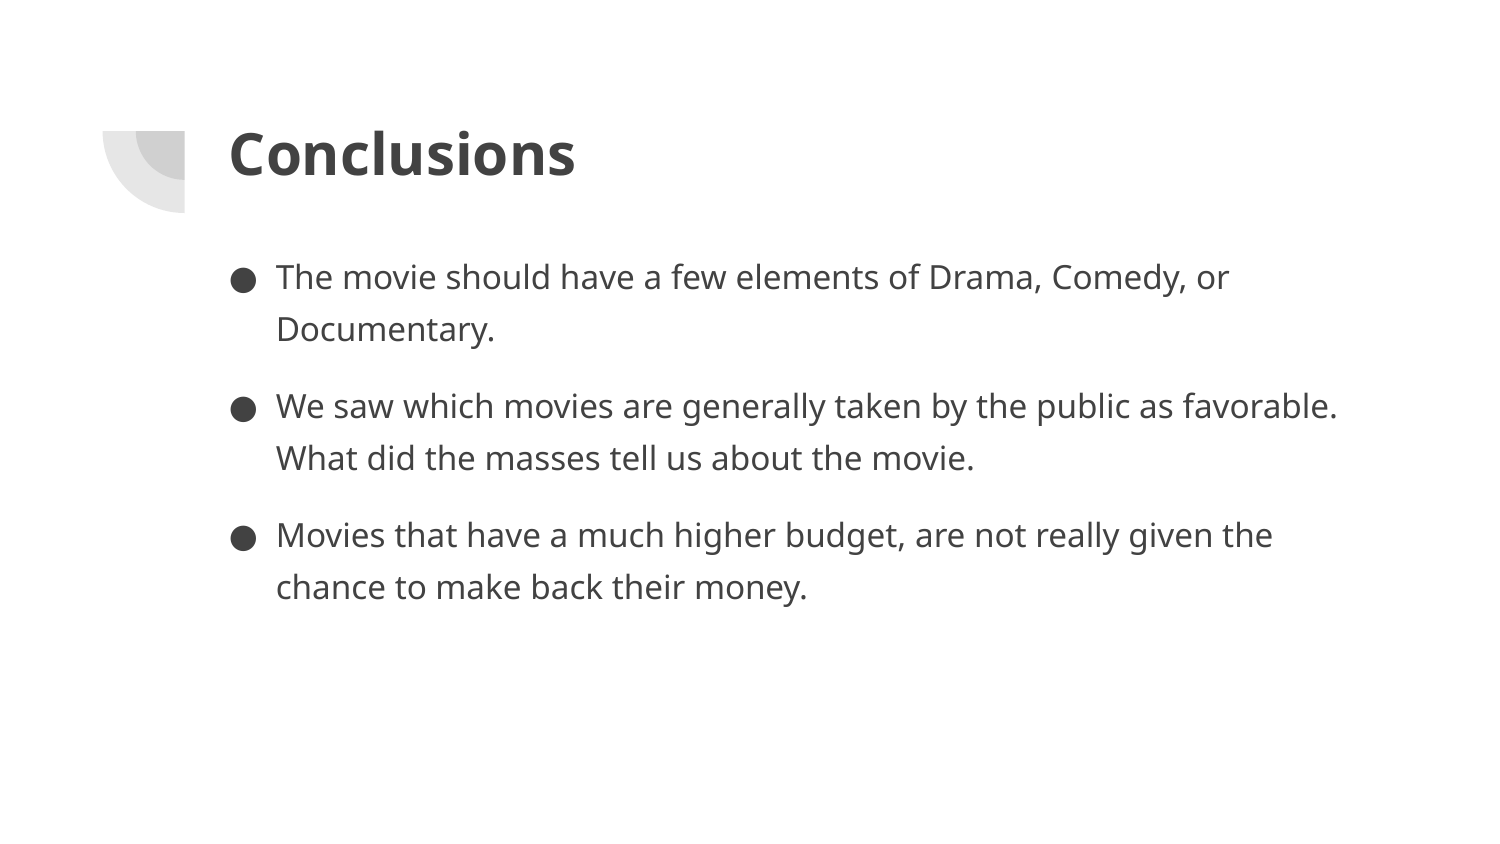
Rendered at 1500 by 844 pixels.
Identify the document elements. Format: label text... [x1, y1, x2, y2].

list The movie should have a few elements of Drama, Comedy, or Documentary. We saw which movies are generally taken by the public as favorable. What did the masses tell us about the movie. Movies that have a much higher budget, are not really given the chance to make back their money. [213, 232, 1368, 650]
title Conclusions [213, 98, 1368, 232]
